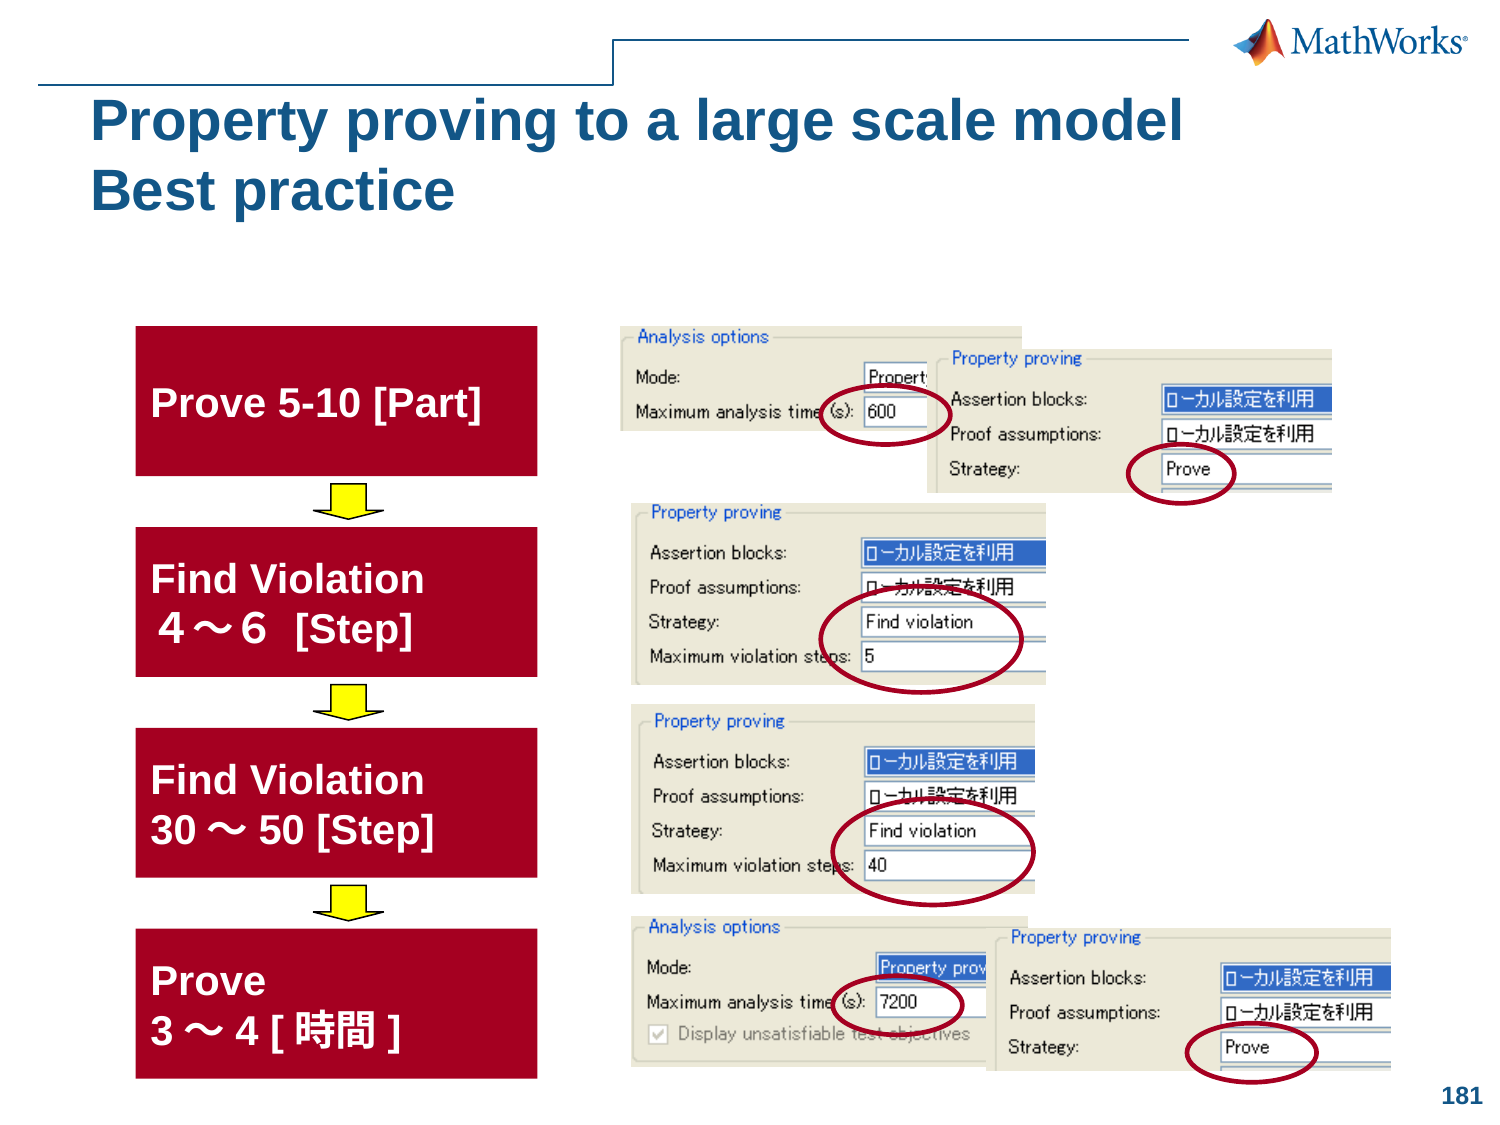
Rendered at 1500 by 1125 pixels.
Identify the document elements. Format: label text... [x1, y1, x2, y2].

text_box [135, 483, 1046, 693]
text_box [135, 885, 1392, 1083]
title Property proving to a large scale model Best practice [75, 75, 1400, 238]
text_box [135, 326, 1332, 504]
picture [1226, 7, 1483, 78]
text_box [135, 684, 1036, 884]
